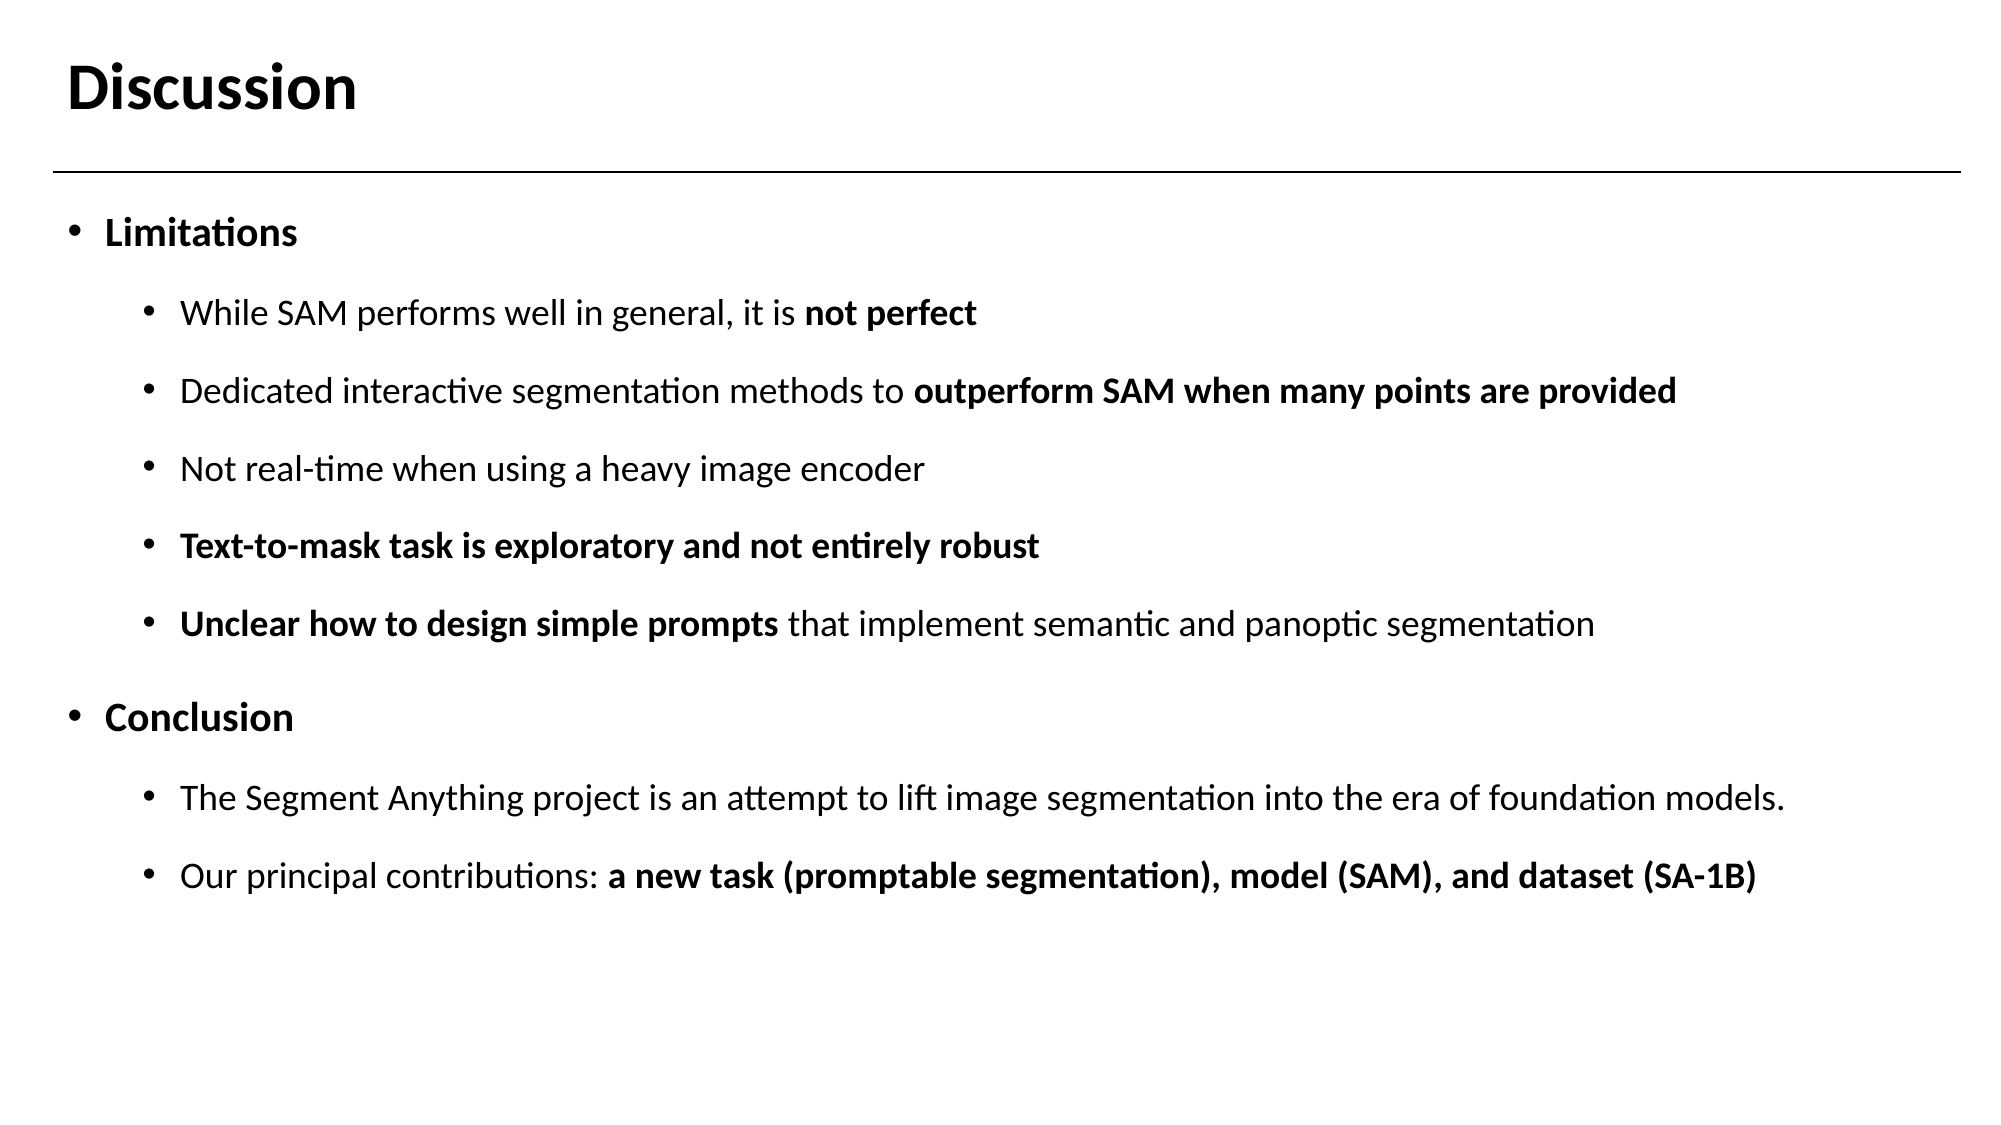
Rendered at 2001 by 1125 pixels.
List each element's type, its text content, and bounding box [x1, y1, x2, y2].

title Discussion [52, 3, 2000, 172]
list Limitations While SAM performs well in general, it is not perfect Dedicated interactive segmentation methods to outperform SAM when many points are provided Not real-time when using a heavy image encoder Text-to-mask task is exploratory and not entirely robust Unclear how to design simple prompts that implement semantic and panoptic segmentation Conclusion The Segment Anything project is an attempt to lift image segmentation into the era of foundation models. Our principal contributions: a new task (promptable segmentation), model (SAM), and dataset (SA-1B) [52, 172, 2000, 1043]
